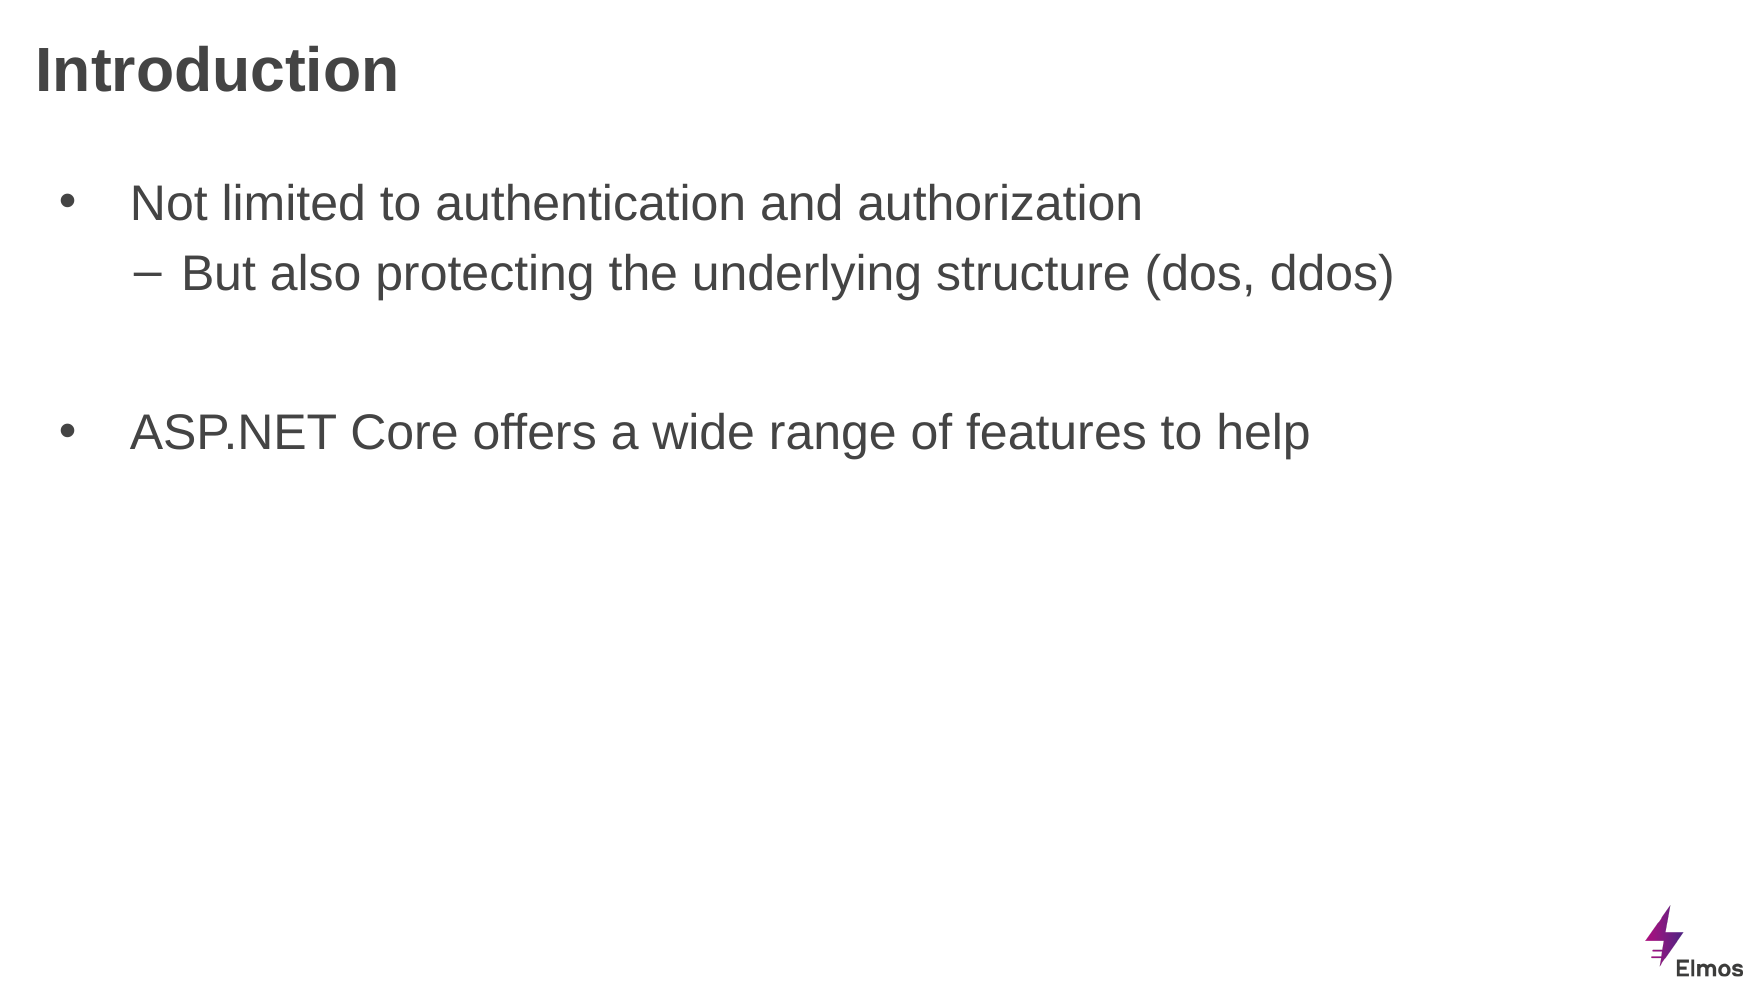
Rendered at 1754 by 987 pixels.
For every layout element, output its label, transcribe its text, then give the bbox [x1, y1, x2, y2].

picture [1645, 905, 1743, 977]
list Not limited to authentication and authorization But also protecting the underlying structure (dos, ddos) ASP.NET Core offers a wide range of features to help [59, 170, 1721, 958]
title Introduction [35, 29, 1721, 133]
